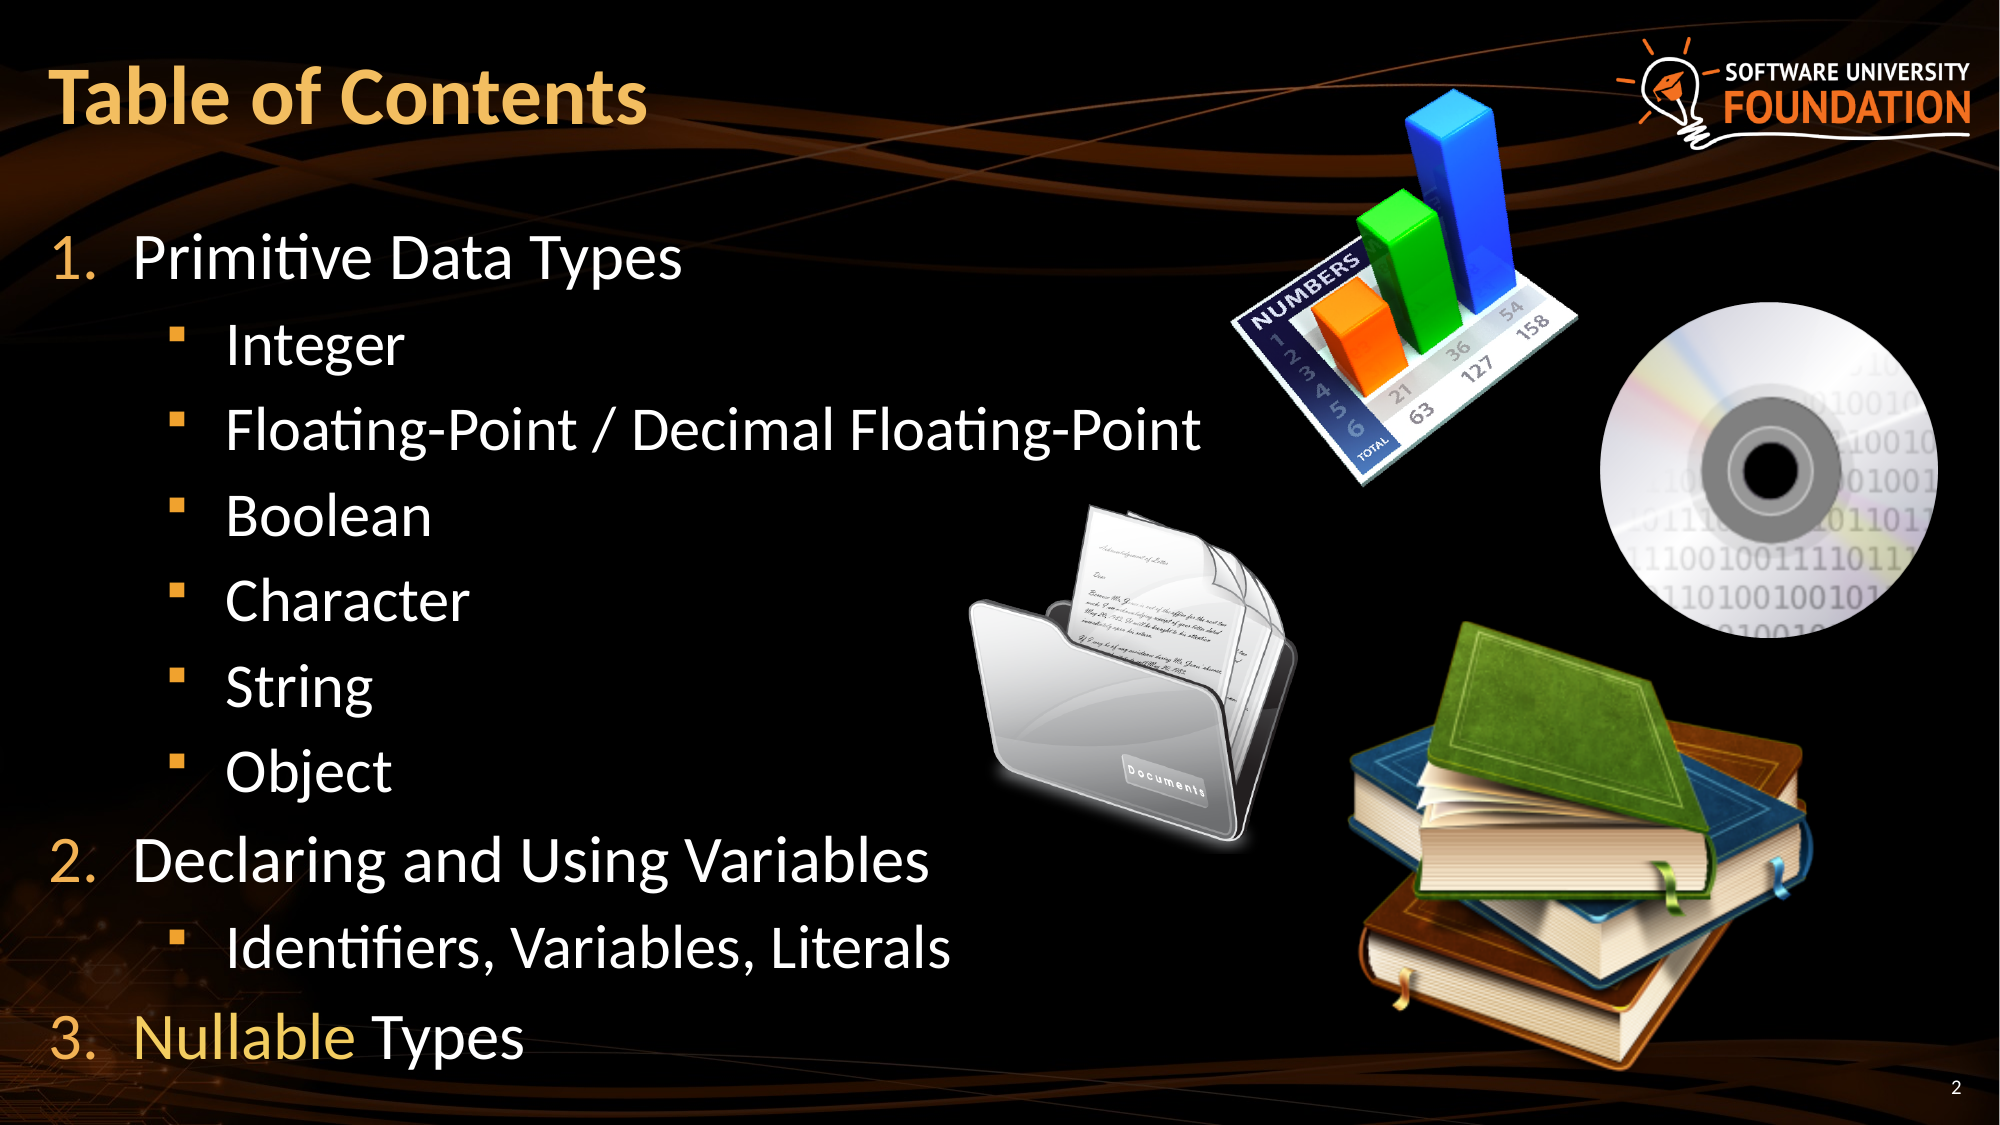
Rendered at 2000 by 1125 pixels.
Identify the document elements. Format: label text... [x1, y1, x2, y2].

picture [0, 0, 2000, 1125]
list Primitive Data Types Integer Floating-Point / Decimal Floating-Point Boolean Character String Object Declaring and Using Variables Identifiers, Variables, Literals Nullable Types [31, 195, 1968, 1103]
slide_number 2 [1897, 1070, 1968, 1103]
title Table of Contents [30, 6, 1602, 189]
